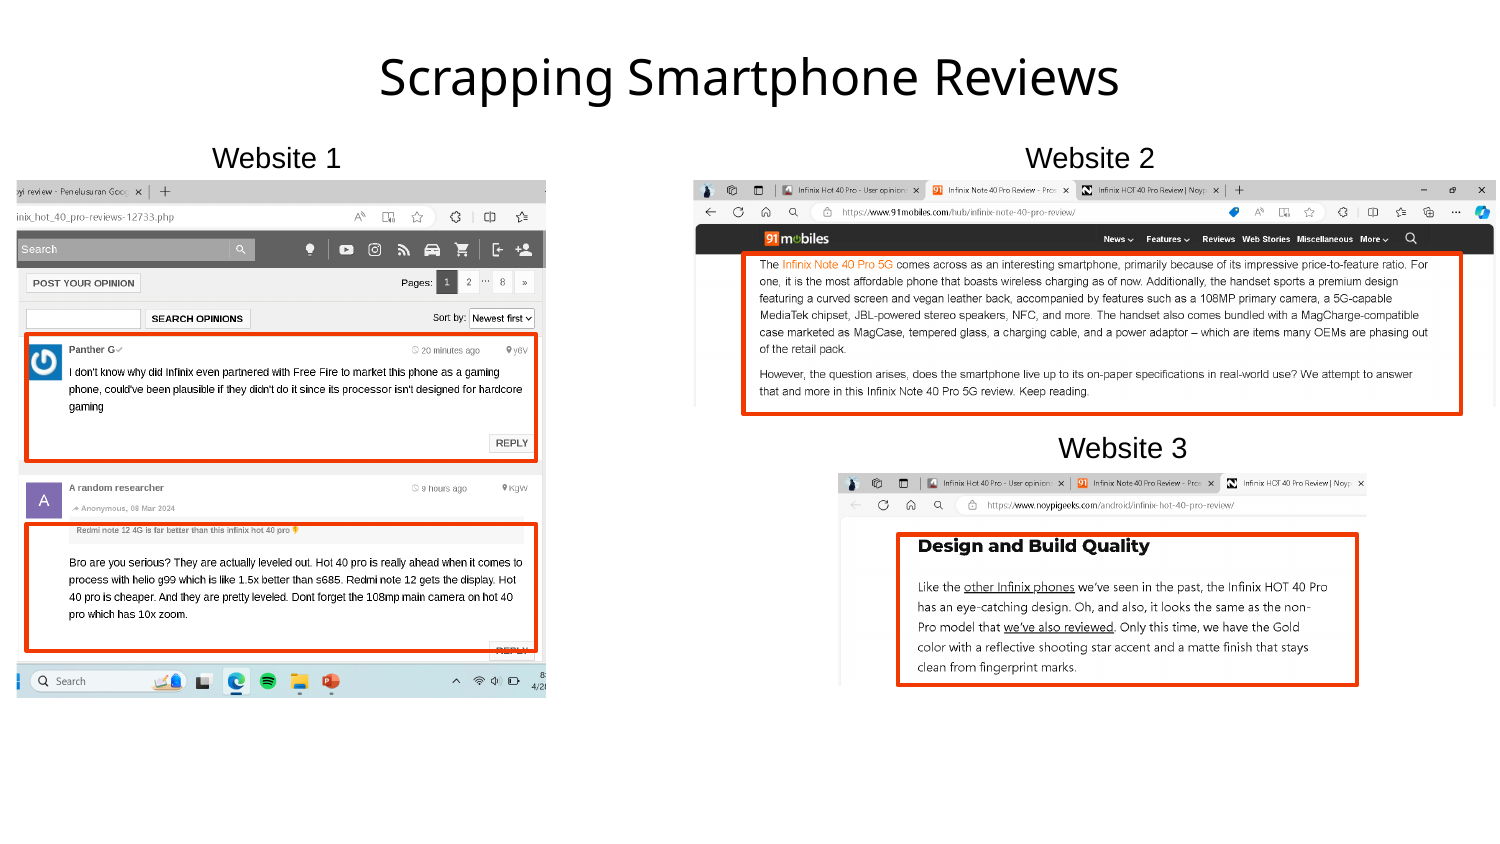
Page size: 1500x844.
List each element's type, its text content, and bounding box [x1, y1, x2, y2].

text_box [692, 131, 1497, 415]
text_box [837, 421, 1367, 686]
title Scrapping Smartphone Reviews [348, 43, 1152, 108]
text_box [16, 131, 547, 698]
